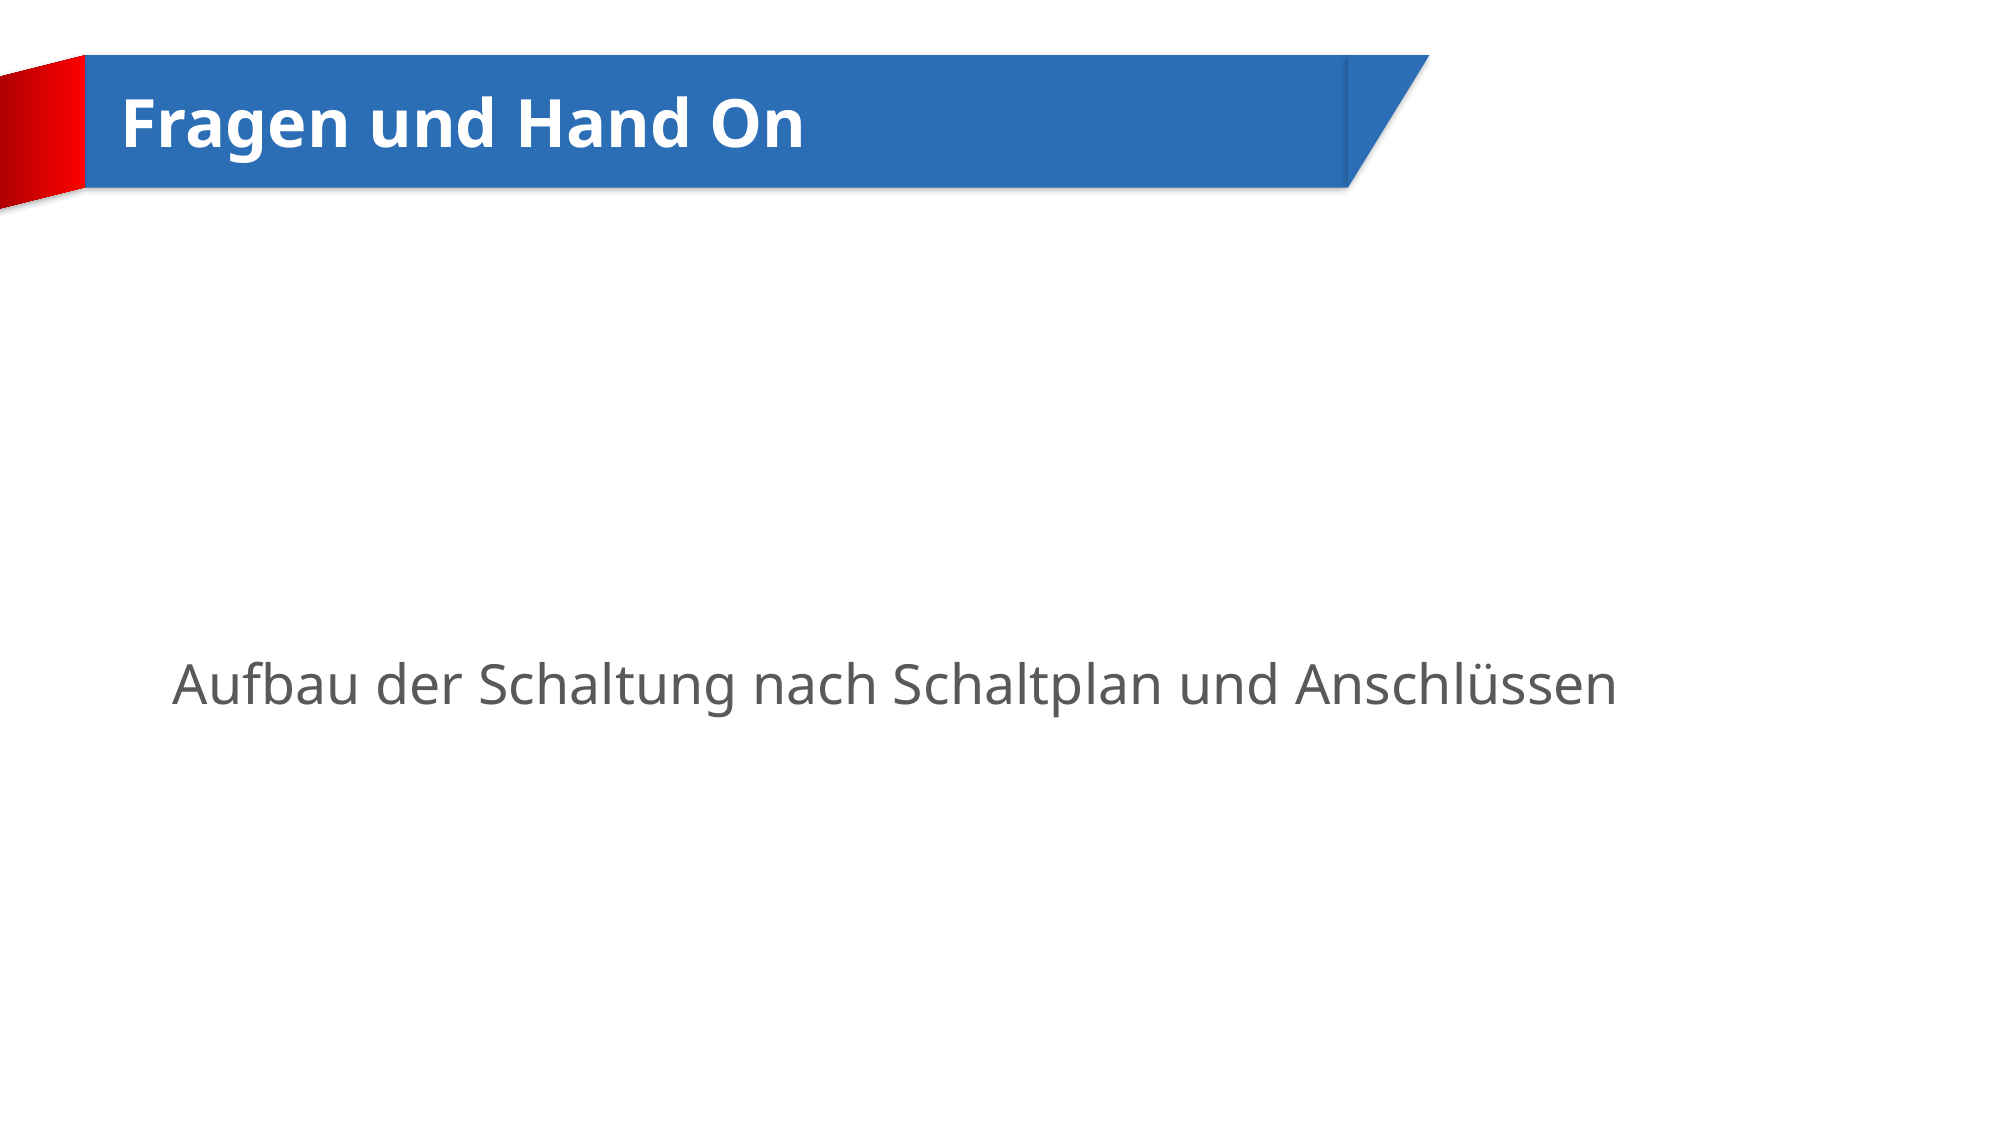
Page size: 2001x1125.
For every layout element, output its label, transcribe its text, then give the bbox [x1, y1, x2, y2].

list Aufbau der Schaltung nach Schaltplan und Anschlüssen [157, 476, 1858, 723]
